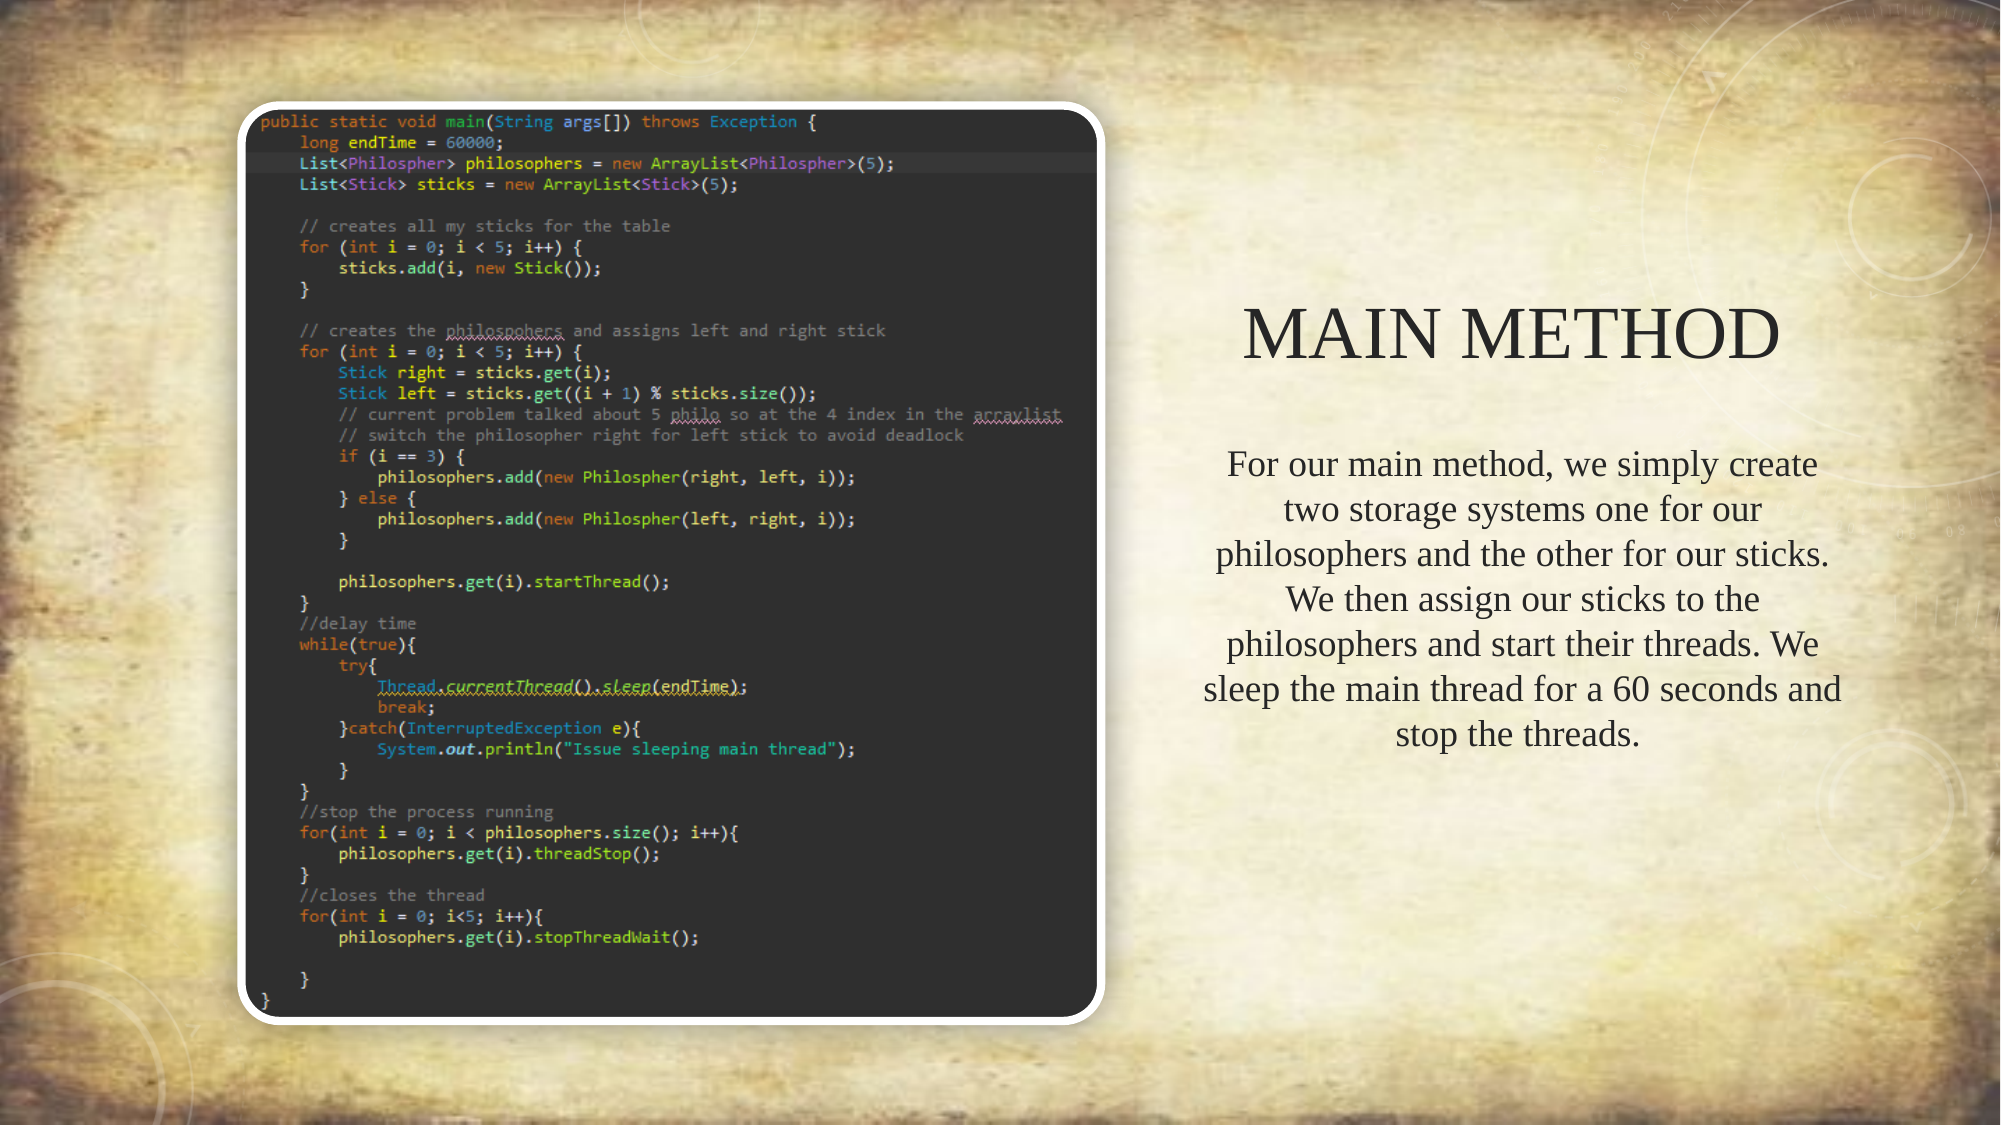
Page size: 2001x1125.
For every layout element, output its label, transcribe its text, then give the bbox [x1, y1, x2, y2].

picture [0, 0, 2001, 1125]
title Main Method [1227, 226, 1899, 432]
text_box For our main method, we simply create two storage systems one for our philosophers and the other for our sticks. We then assign our sticks to the philosophers and start their threads. We sleep the main thread for a 60 seconds and stop the threads. [1187, 431, 1859, 761]
